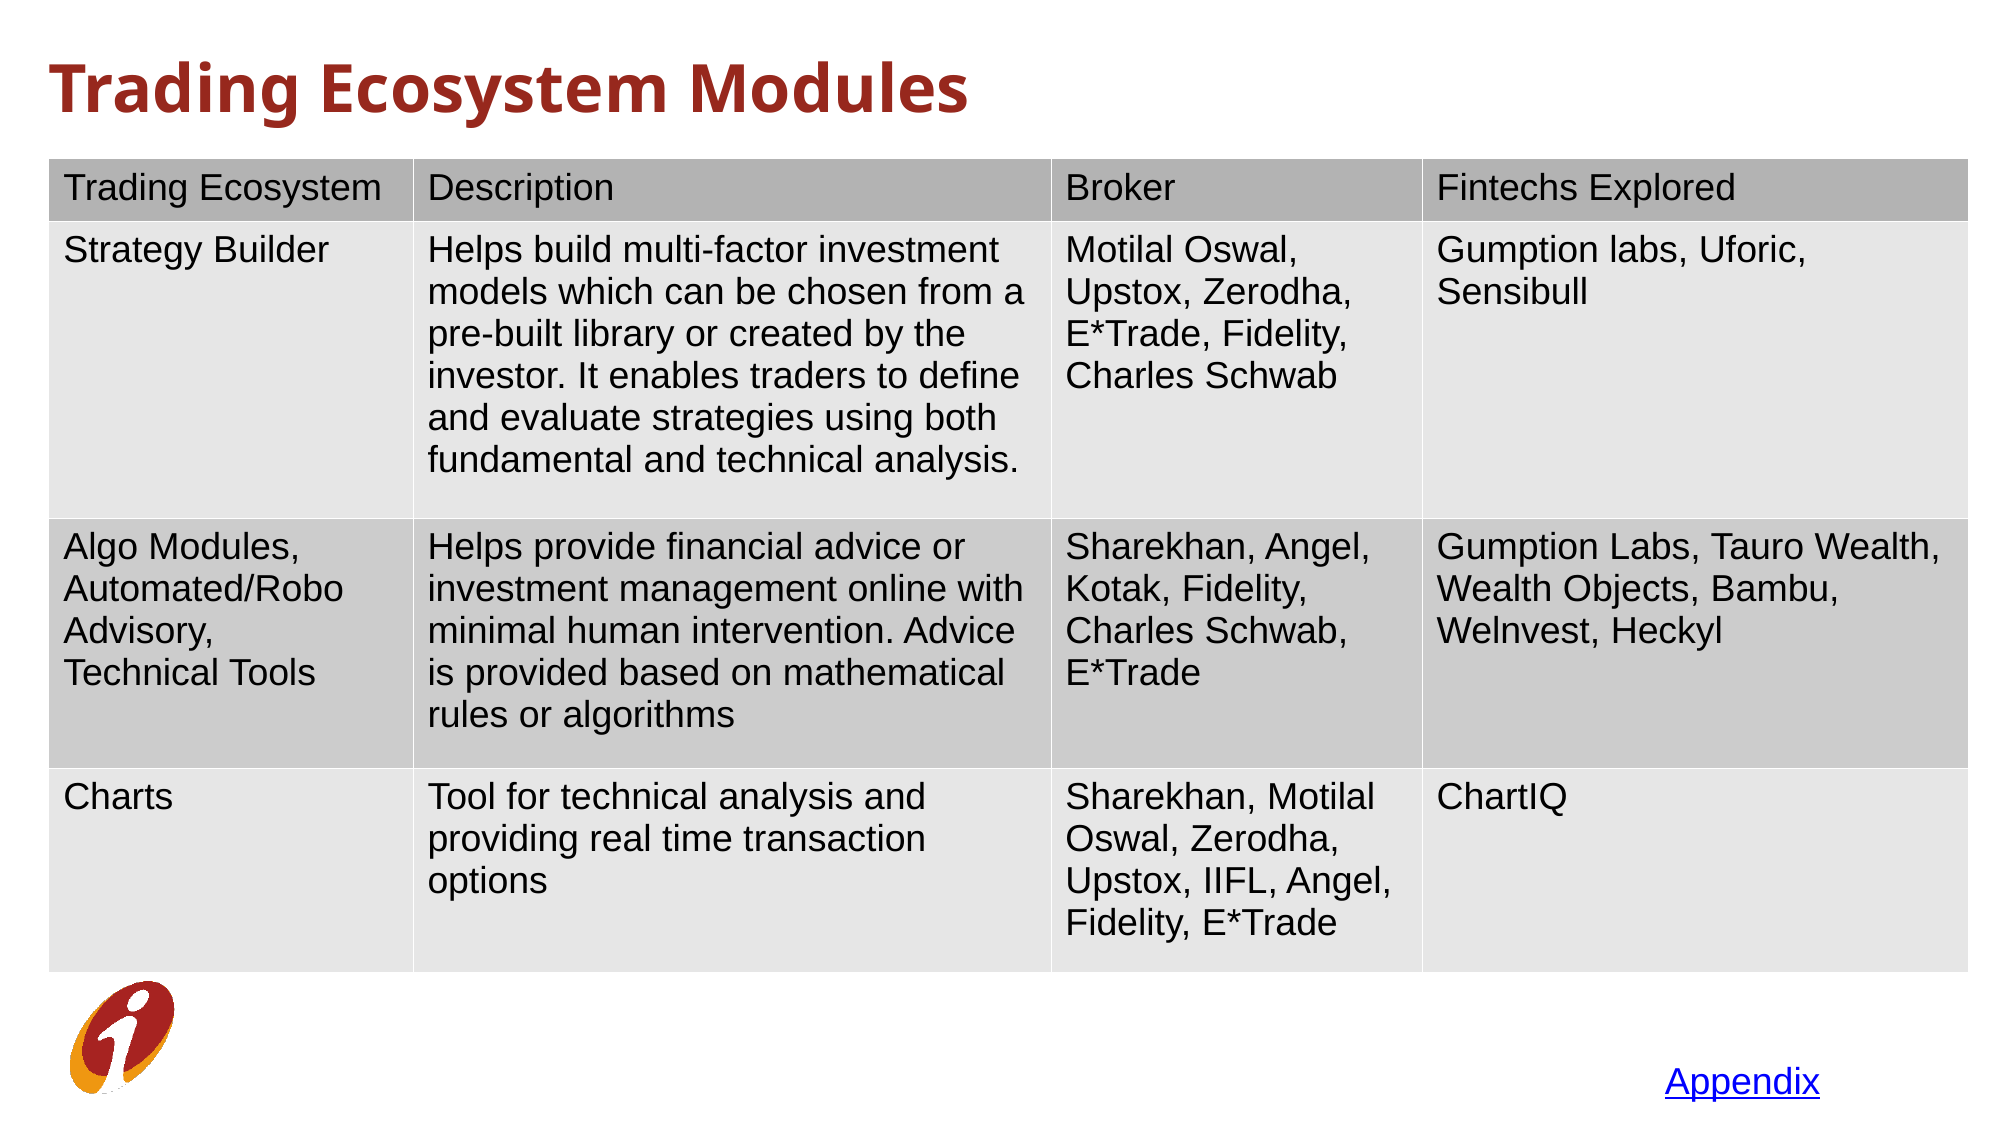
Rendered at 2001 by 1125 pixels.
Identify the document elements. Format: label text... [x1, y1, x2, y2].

table_header Fintechs Explored [1423, 159, 1968, 221]
text_box Trading Ecosystem Modules [33, 38, 1951, 163]
table_cell Tool for technical analysis and providing real time transaction options [414, 769, 1051, 972]
table_cell Helps provide financial advice or investment management online with minimal human intervention. Advice is provided based on mathematical rules or algorithms [414, 519, 1051, 768]
table_cell ChartIQ [1423, 769, 1968, 972]
table_cell Algo Modules, Automated/Robo Advisory, Technical Tools [49, 519, 413, 768]
table_header Trading Ecosystem [49, 163, 413, 221]
table_header Broker [1052, 163, 1422, 221]
table_cell Sharekhan, Motilal Oswal, Zerodha, Upstox, IIFL, Angel, Fidelity, E*Trade [1052, 769, 1422, 972]
table_header Description [414, 163, 1051, 221]
table_cell Gumption labs, Uforic, Sensibull [1423, 222, 1968, 518]
text_box Appendix [1650, 1049, 1864, 1110]
table_cell Strategy Builder [49, 222, 413, 518]
table_cell Charts [49, 769, 413, 972]
picture [62, 974, 181, 1100]
table_cell Motilal Oswal, Upstox, Zerodha, E*Trade, Fidelity, Charles Schwab [1052, 222, 1422, 518]
table_cell Helps build multi-factor investment models which can be chosen from a pre-built library or created by the investor. It enables traders to define and evaluate strategies using both fundamental and technical analysis. [414, 222, 1051, 518]
table_cell Gumption Labs, Tauro Wealth, Wealth Objects, Bambu, Welnvest, Heckyl [1423, 519, 1968, 768]
table_cell Sharekhan, Angel, Kotak, Fidelity, Charles Schwab, E*Trade [1052, 519, 1422, 768]
